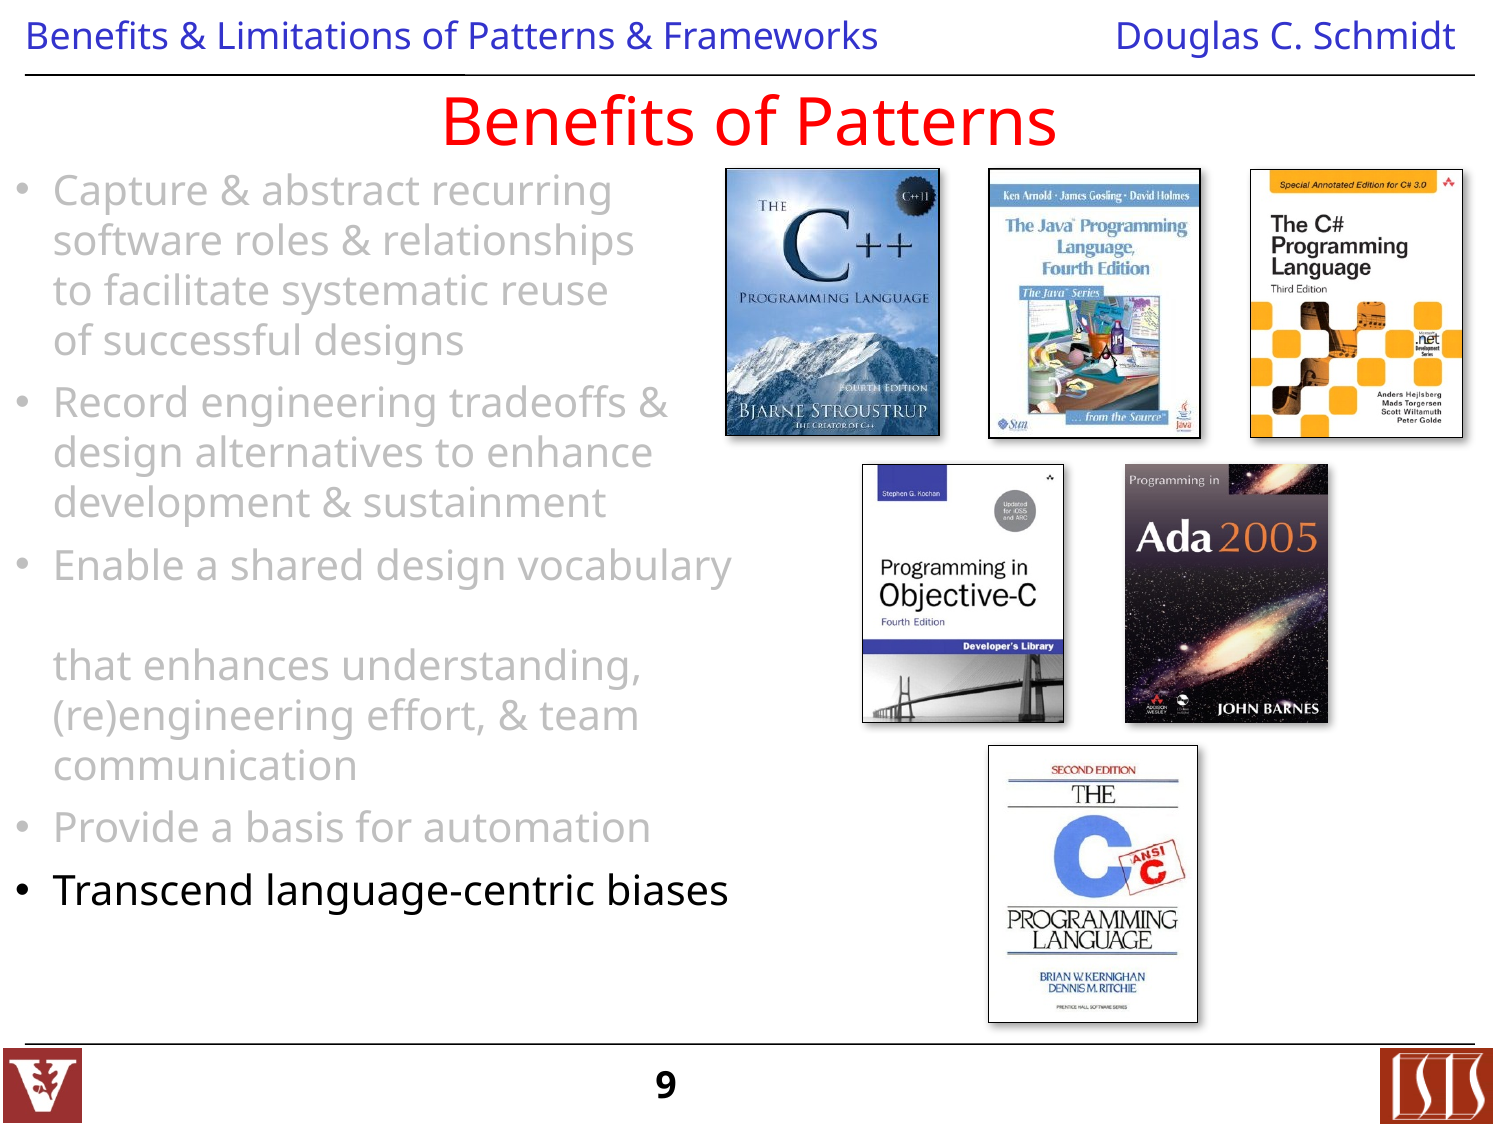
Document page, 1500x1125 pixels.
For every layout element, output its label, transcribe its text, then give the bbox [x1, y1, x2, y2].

picture [1380, 1048, 1493, 1124]
picture [861, 463, 1064, 724]
picture [1125, 463, 1329, 724]
picture [989, 169, 1200, 438]
picture [987, 745, 1198, 1023]
title Benefits of Patterns [24, 87, 1476, 151]
list Capture & abstract recurring software roles & relationships to facilitate systematic reuse of successful designs Record engineering tradeoffs & design alternatives to enhance development & sustainment Enable a shared design vocabulary that enhances understanding, (re)engineering effort, & team communication Provide a basis for automation Transcend language-centric biases [0, 155, 751, 832]
picture [3, 1048, 82, 1123]
picture [726, 169, 939, 436]
picture [1250, 169, 1463, 438]
